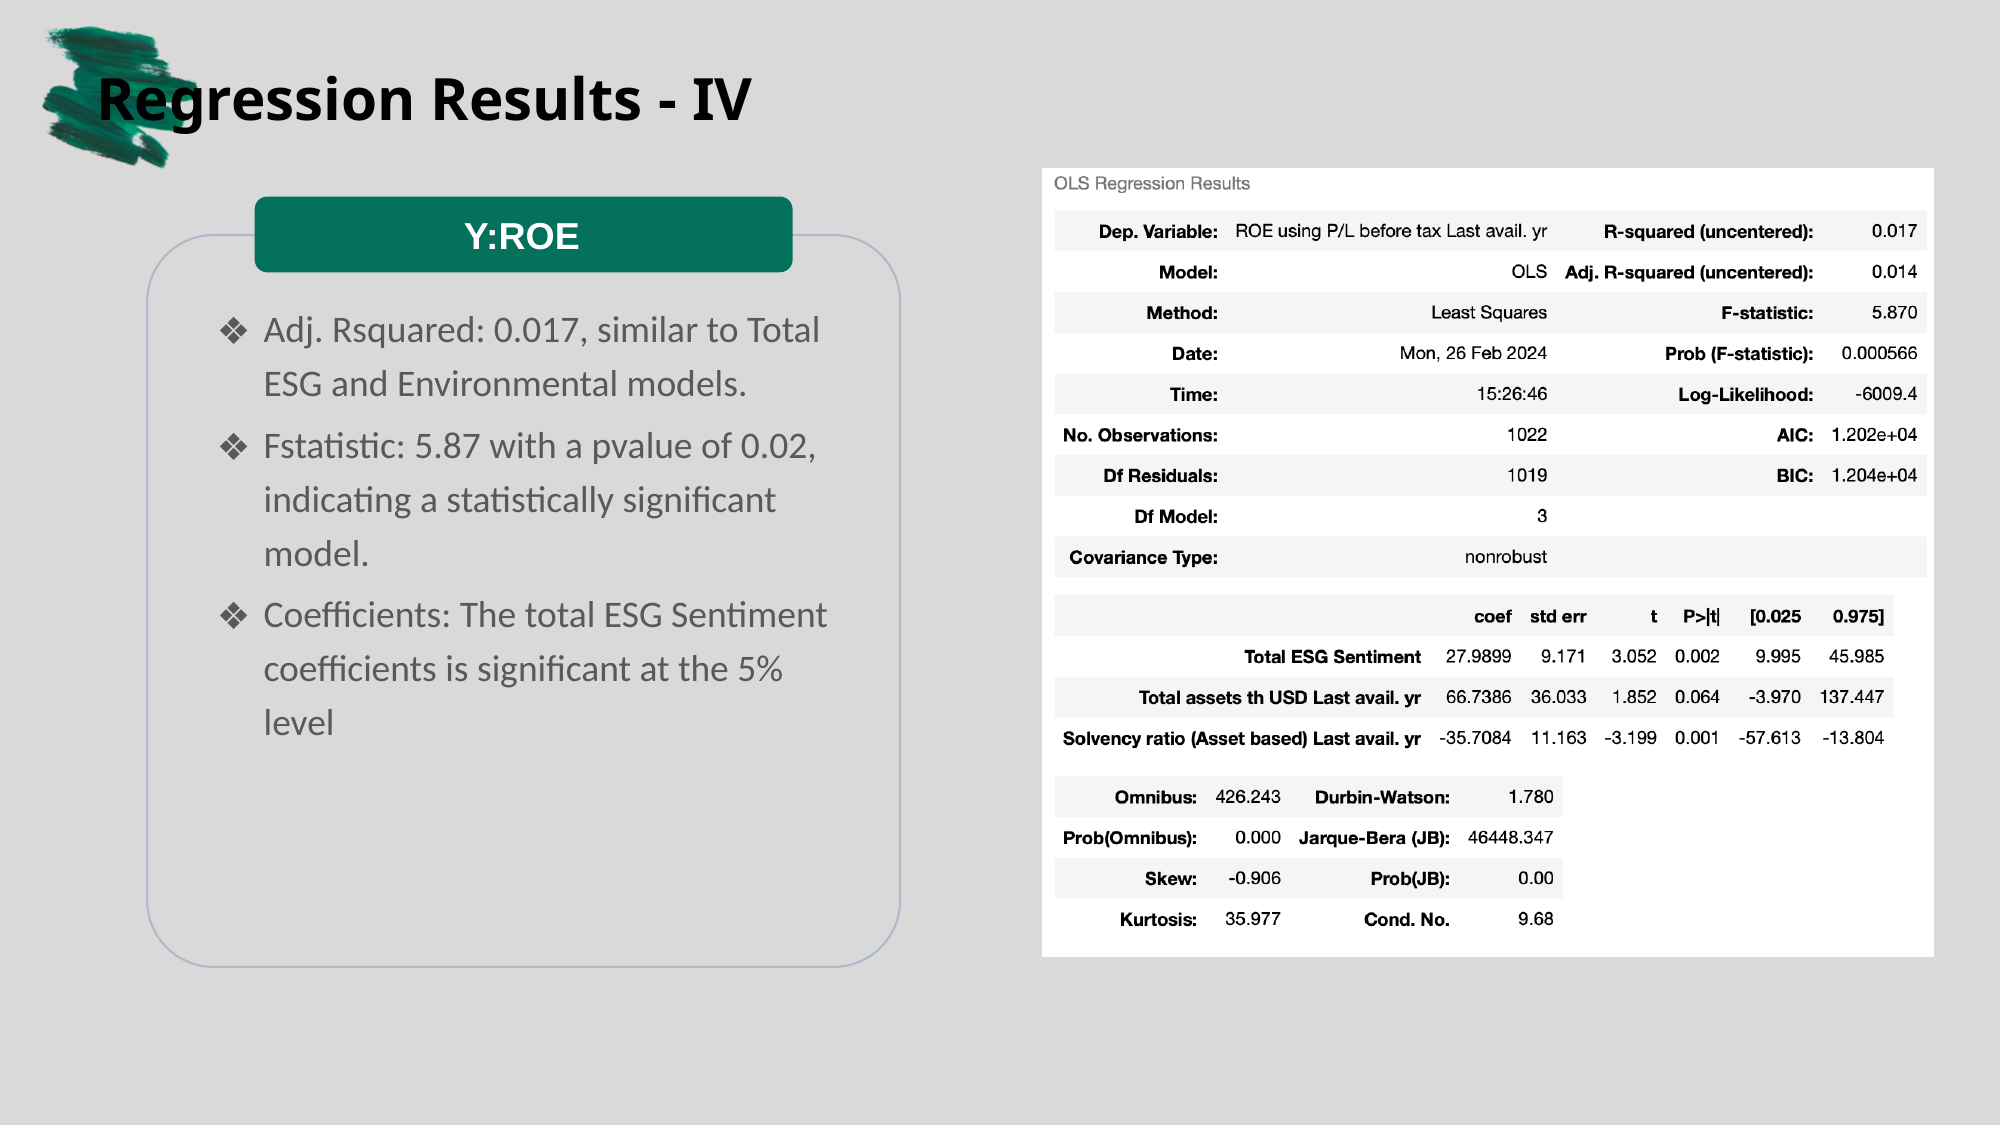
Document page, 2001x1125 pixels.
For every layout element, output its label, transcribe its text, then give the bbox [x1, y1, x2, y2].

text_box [146, 196, 901, 968]
picture [1041, 167, 1934, 957]
picture [42, 25, 199, 170]
text_box Regression Results - IV [203, 54, 793, 140]
